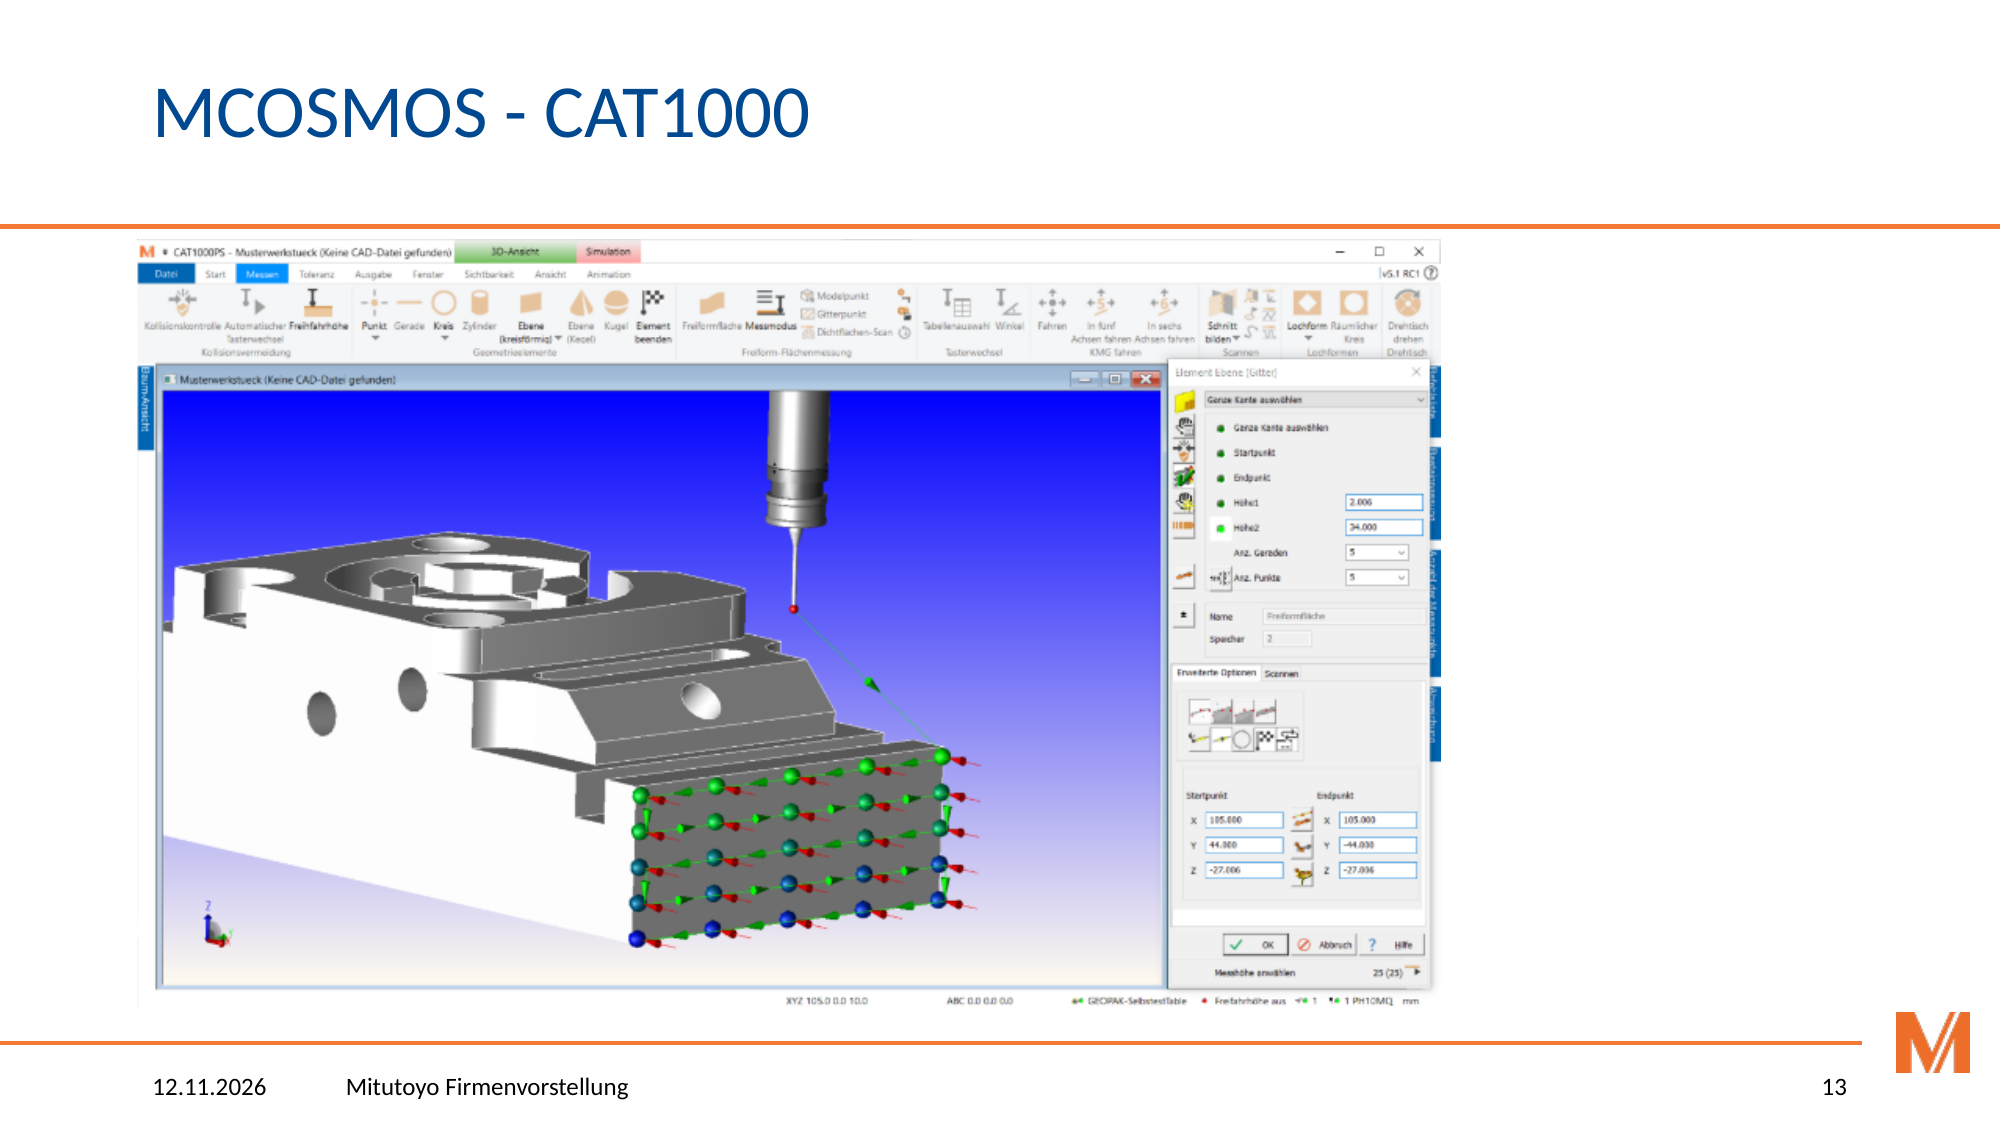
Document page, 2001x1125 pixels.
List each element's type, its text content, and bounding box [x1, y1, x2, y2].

footer Mitutoyo Firmenvorstellung [330, 1055, 1721, 1116]
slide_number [137, 1055, 313, 1116]
picture [137, 239, 1441, 1009]
title MCOSMOS - CAT1000 [137, 24, 1863, 203]
slide_number 13 [1743, 1055, 1863, 1116]
picture [1896, 1012, 1970, 1073]
